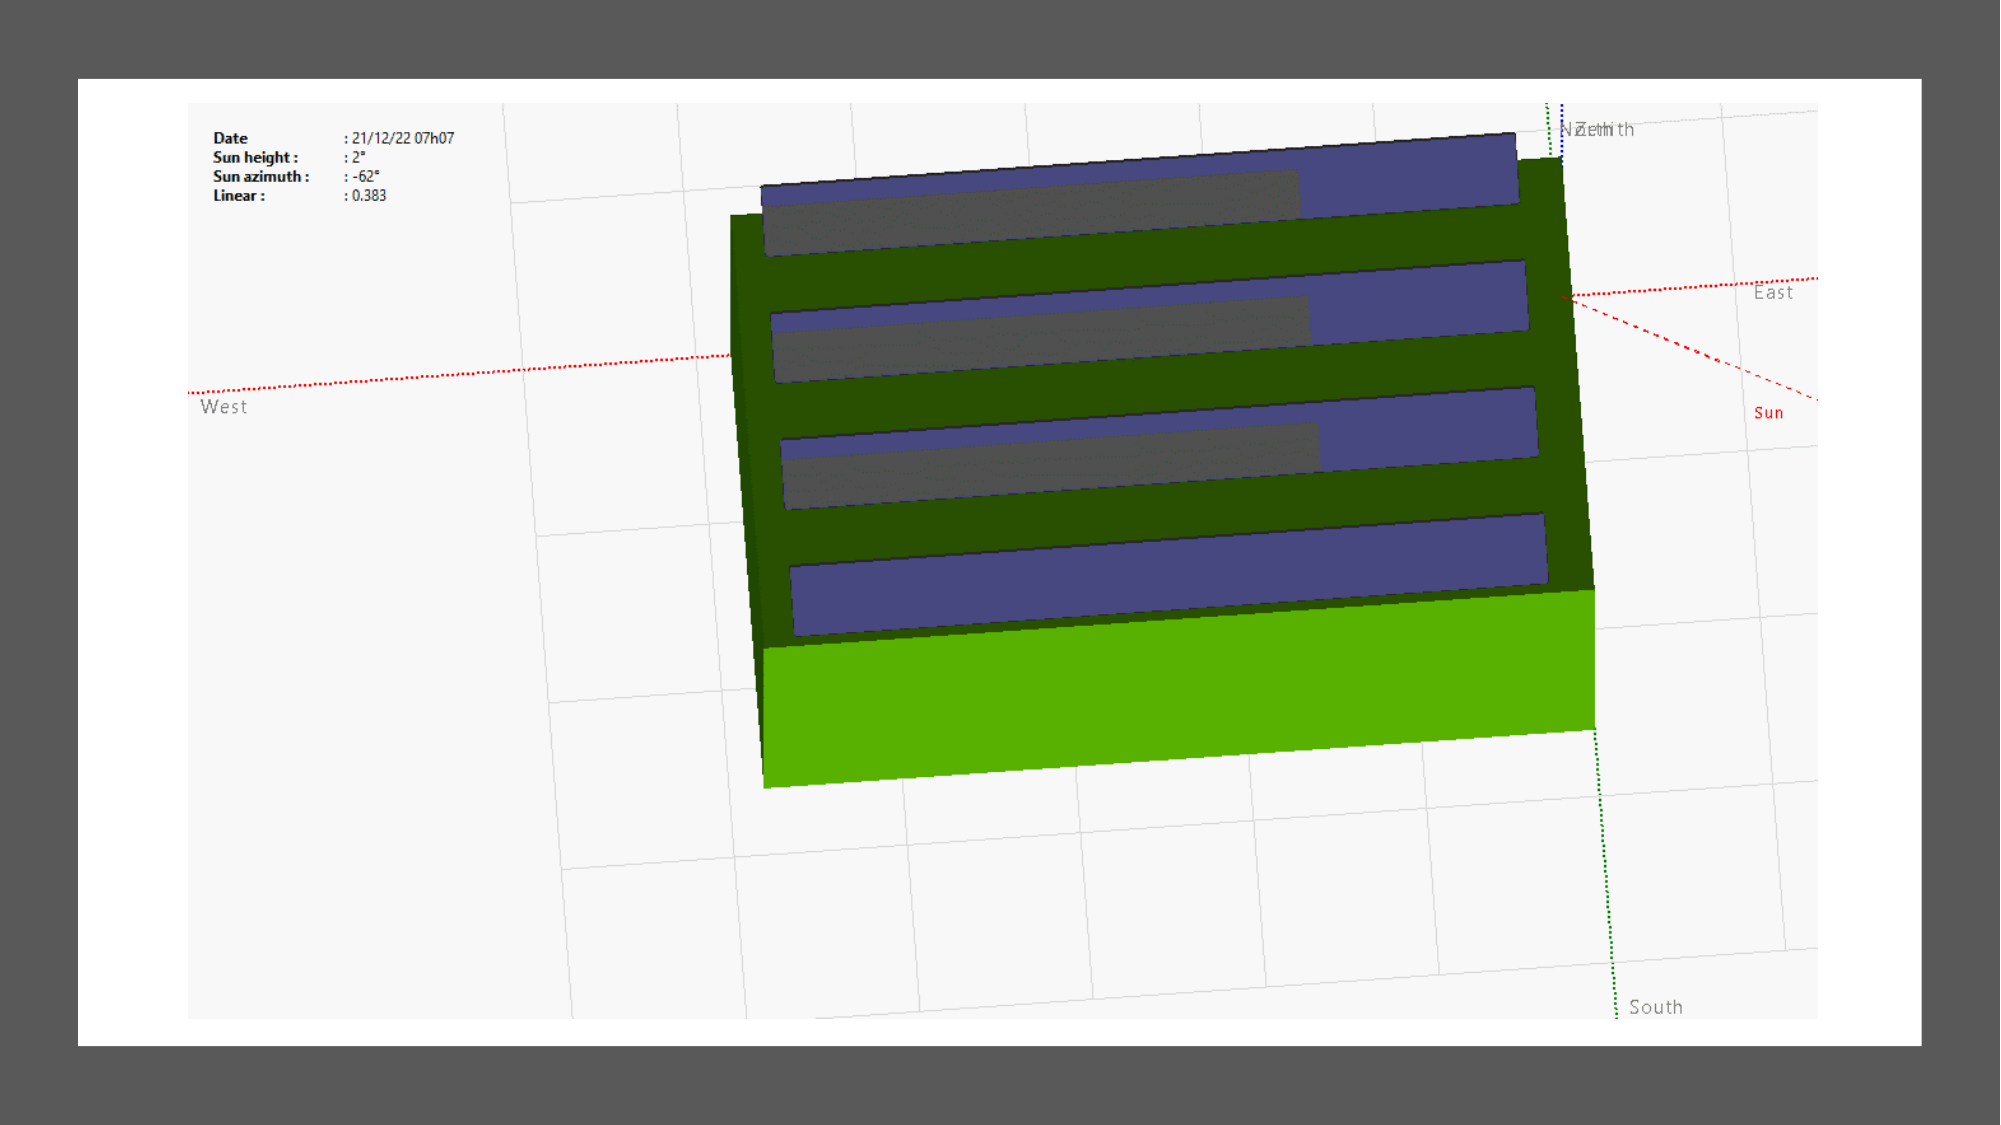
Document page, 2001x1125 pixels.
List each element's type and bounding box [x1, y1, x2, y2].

list [187, 102, 1819, 1020]
picture [0, 0, 2000, 1125]
